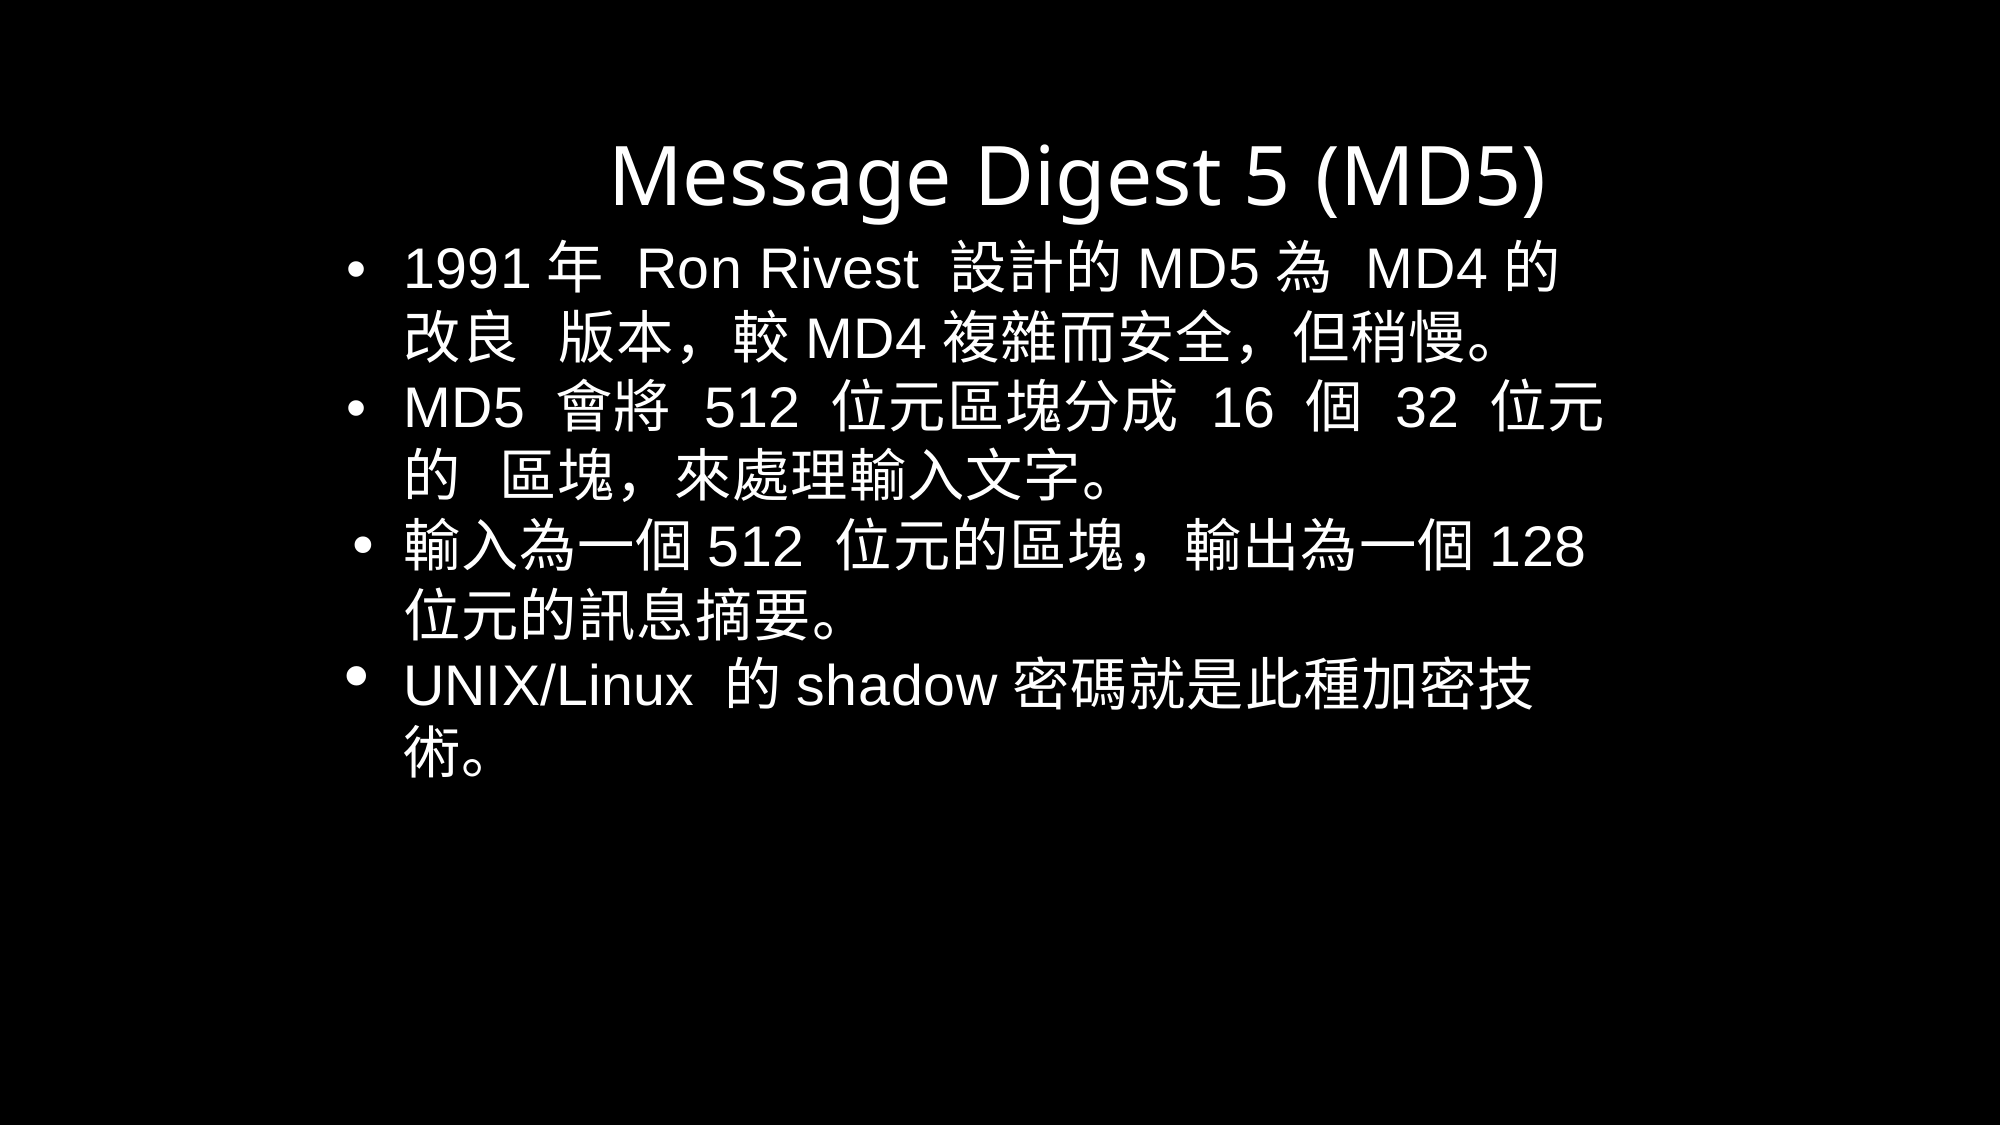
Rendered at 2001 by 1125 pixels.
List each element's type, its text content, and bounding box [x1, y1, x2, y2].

text_box • 1991年 Ron Rivest 設計的MD5為 MD4的改良 版本，較MD4複雜而安全，但稍慢。 • MD5 會將 512 位元區塊分成 16 個 32 位元的 區塊，來處理輸入文字。 • 輸入為一個512 位元的區塊，輸出為一個128 位元的訊息摘要。 UNIX/Linux 的shadow密碼就是此種加密技術。 [344, 230, 1618, 830]
text_box Message Digest 5 (MD5) [387, 70, 2000, 267]
